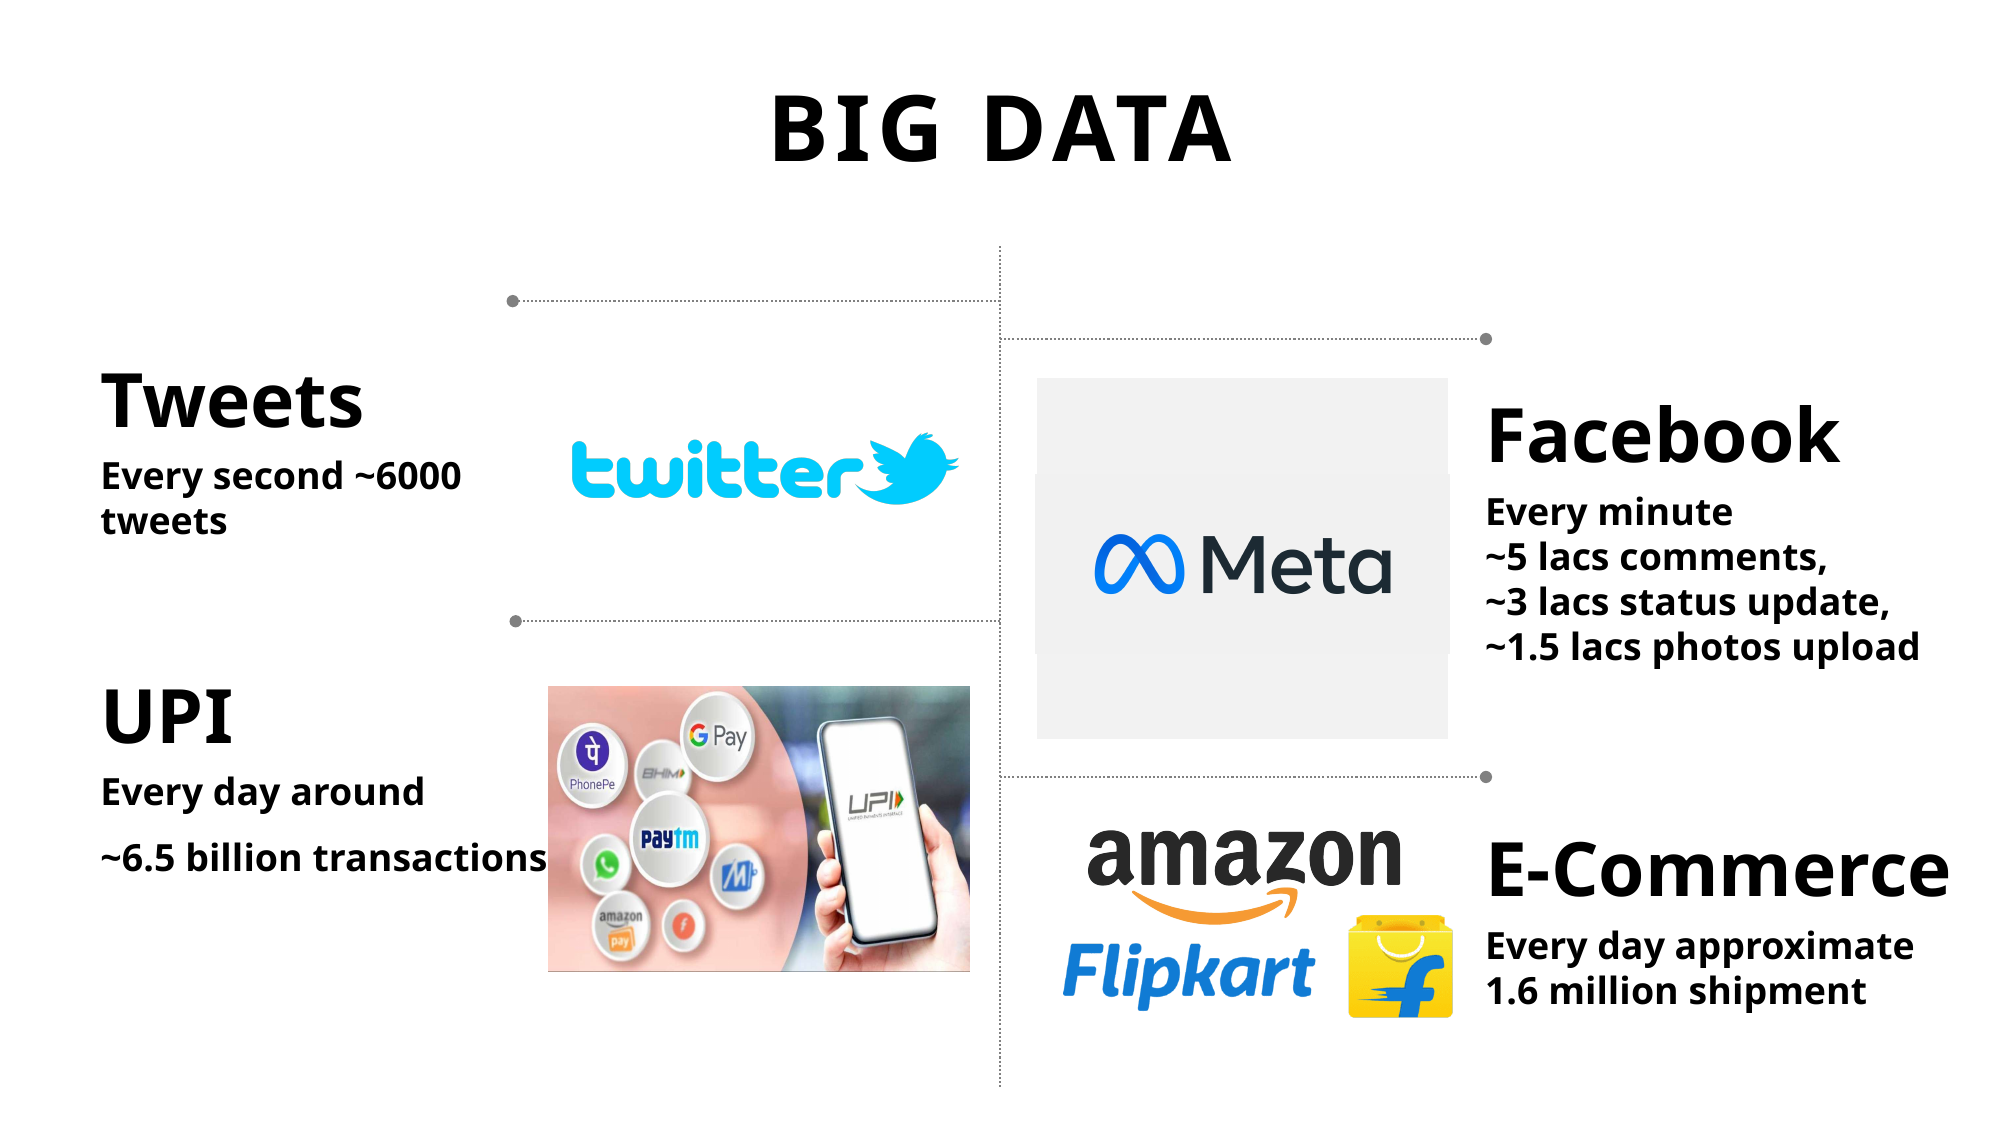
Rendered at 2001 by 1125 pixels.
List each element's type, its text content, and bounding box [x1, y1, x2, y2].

picture [569, 358, 962, 580]
list Tweets [100, 345, 509, 433]
list Facebook [1485, 380, 1894, 468]
title BIG DATA [137, 45, 1863, 219]
picture [1015, 829, 1474, 1033]
list UPI [100, 661, 509, 749]
picture [1034, 377, 1450, 739]
list Every day approximate 1.6 million shipment [1485, 914, 1944, 1055]
list Every second ~6000 tweets [100, 444, 512, 585]
list Every day around ~6.5 billion transactions [100, 760, 548, 901]
list Every minute ~5 lacs comments, ~3 lacs status update, ~1.5 lacs photos upload [1485, 480, 1974, 621]
picture [548, 686, 970, 972]
list E-Commerce [1485, 813, 1974, 901]
